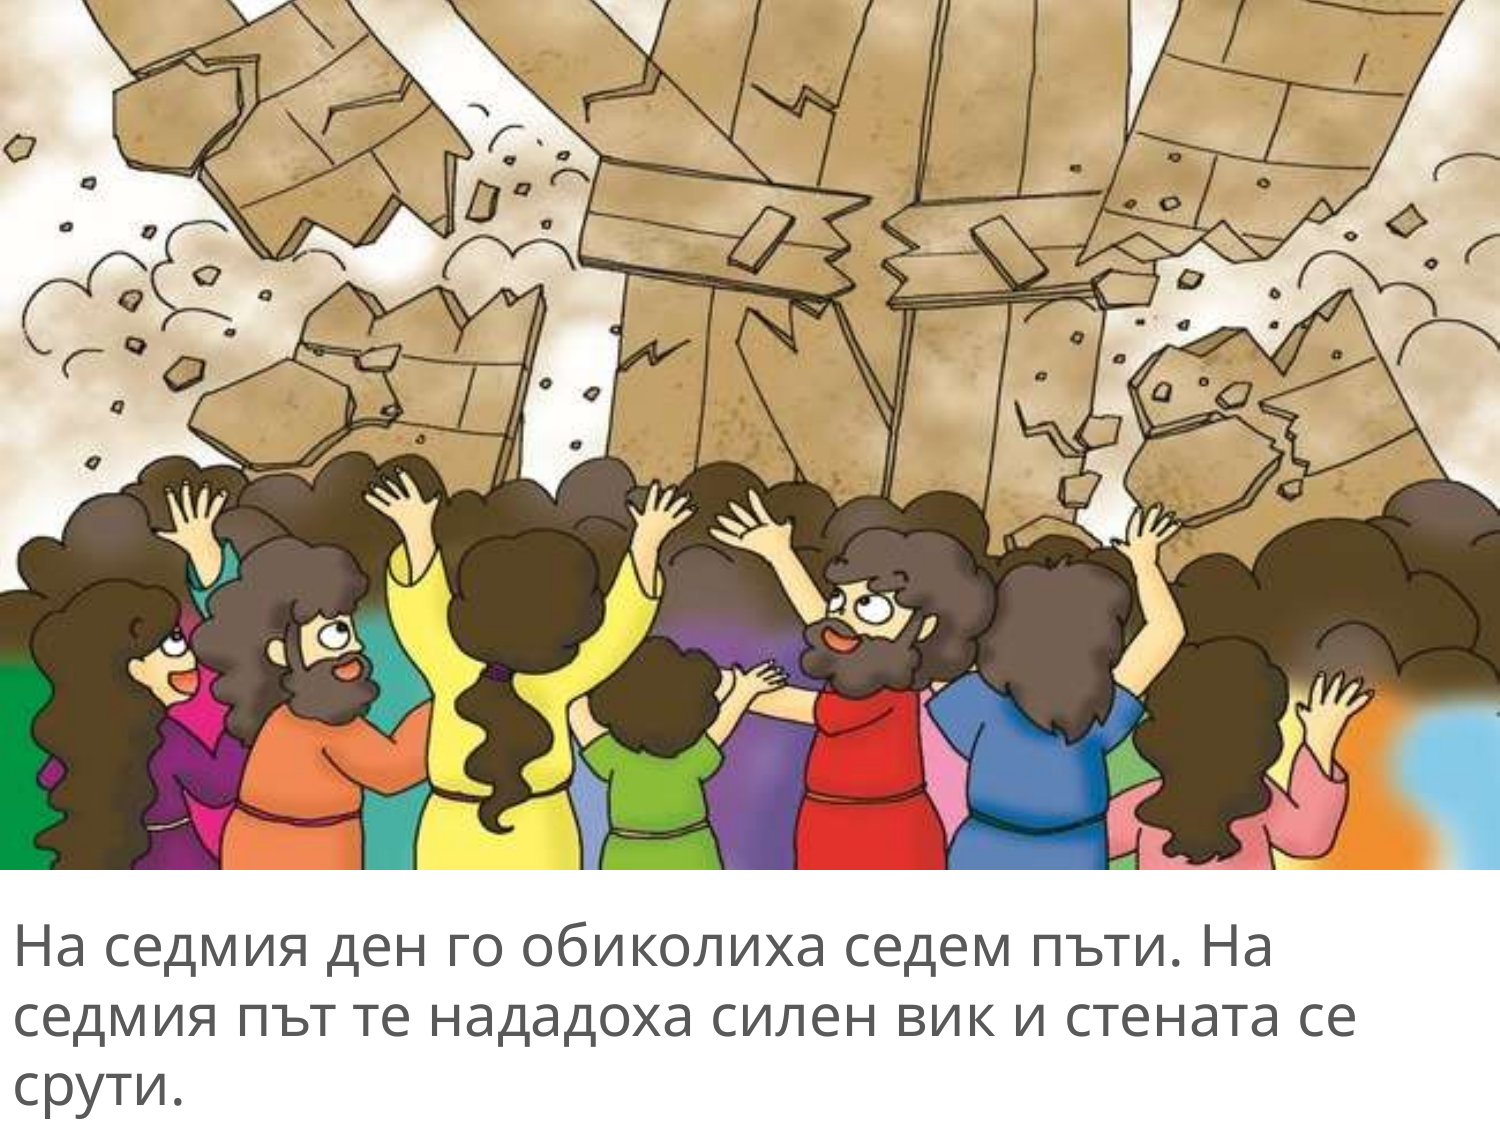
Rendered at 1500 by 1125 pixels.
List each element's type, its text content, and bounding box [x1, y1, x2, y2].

picture [0, 0, 1500, 870]
text_box На седмия ден го обиколиха седем пъти. На седмия път те нададоха силен вик и стената се срути. [0, 900, 1483, 1125]
